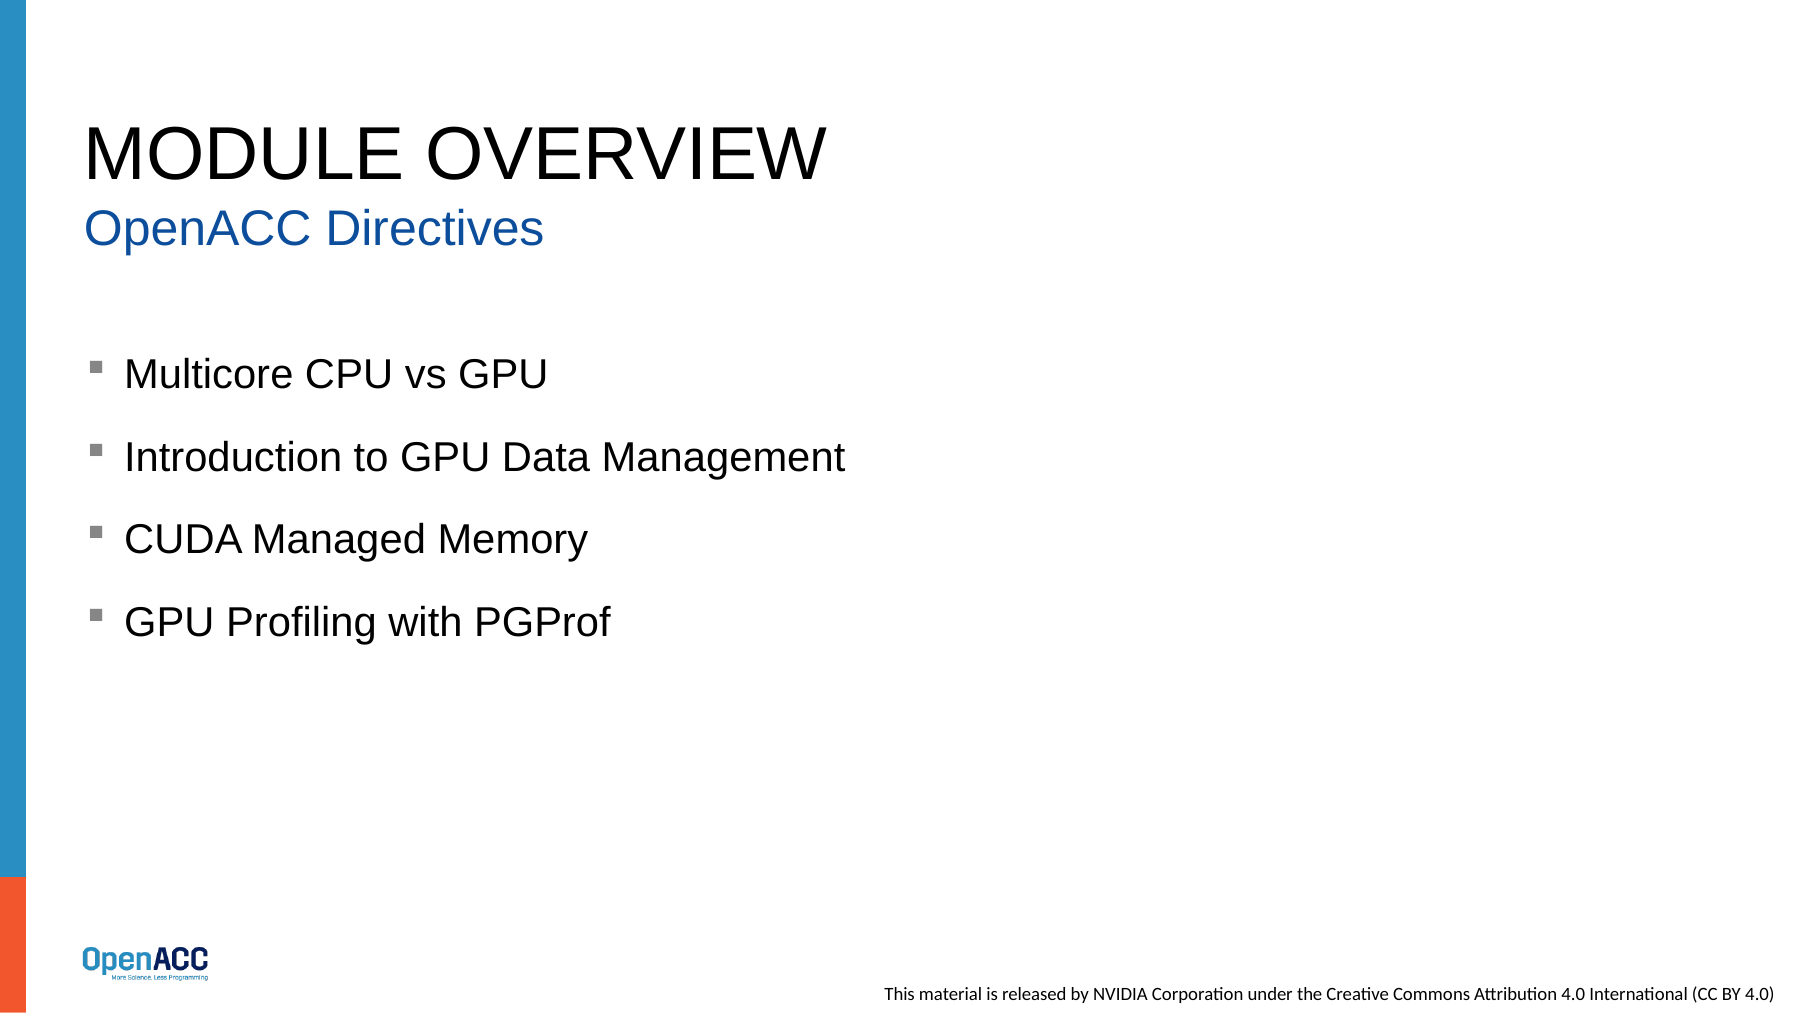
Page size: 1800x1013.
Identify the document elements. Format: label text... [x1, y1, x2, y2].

title MODULE OVERVIEW [68, 106, 1706, 194]
list Multicore CPU vs GPU Introduction to GPU Data Management CUDA Managed Memory GPU Profiling with PGProf [71, 344, 1704, 956]
picture [81, 956, 208, 981]
list OpenACC Directives [68, 194, 1706, 282]
